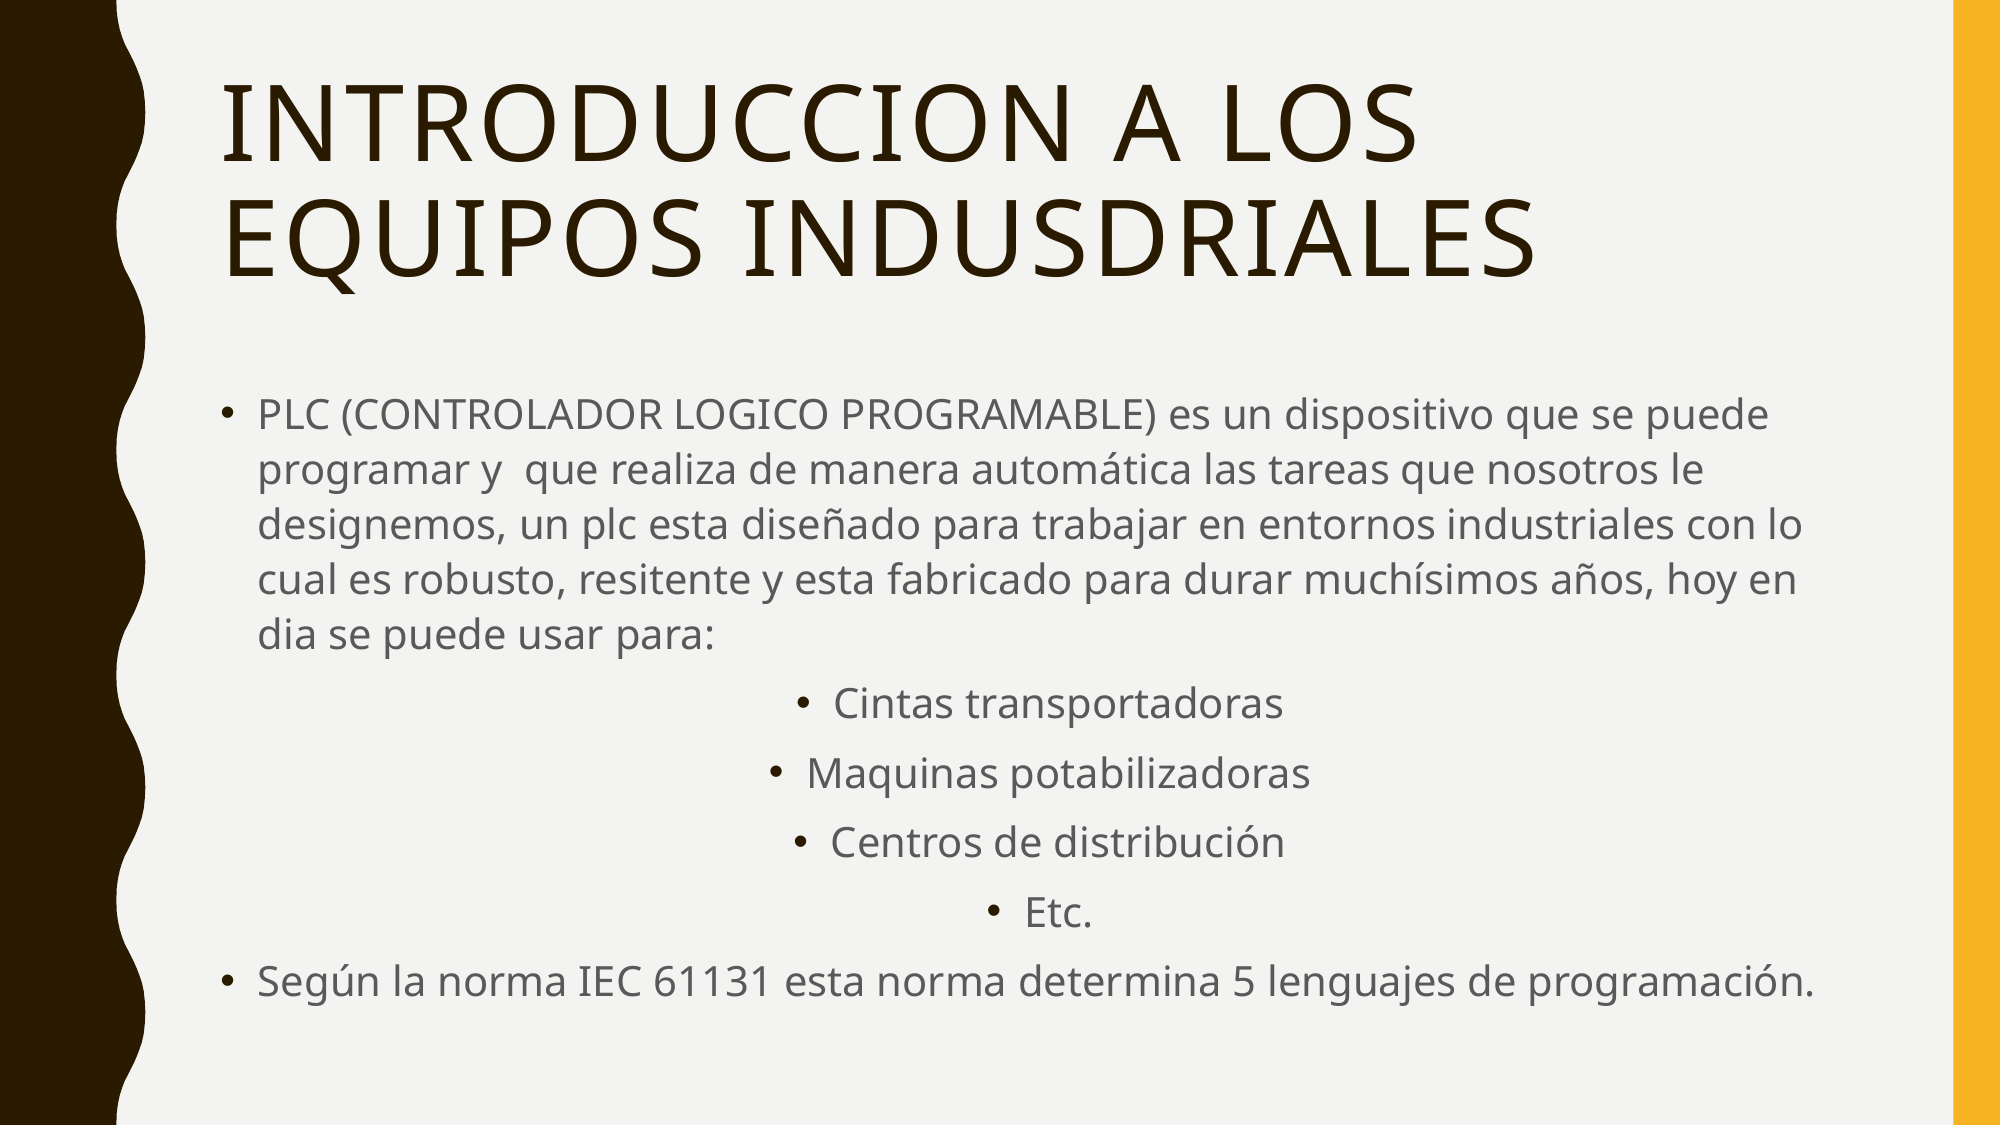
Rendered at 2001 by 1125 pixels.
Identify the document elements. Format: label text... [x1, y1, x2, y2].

title INTRODUCCION A LOS EQUIPOS INDUSDRIALES [205, 62, 1875, 308]
list PLC (CONTROLADOR LOGICO PROGRAMABLE) es un dispositivo que se puede programar y que realiza de manera automática las tareas que nosotros le designemos, un plc esta diseñado para trabajar en entornos industriales con lo cual es robusto, resitente y esta fabricado para durar muchísimos años, hoy en dia se puede usar para: Cintas transportadoras Maquinas potabilizadoras Centros de distribución Etc. Según la norma IEC 61131 esta norma determina 5 lenguajes de programación. [205, 375, 1875, 965]
